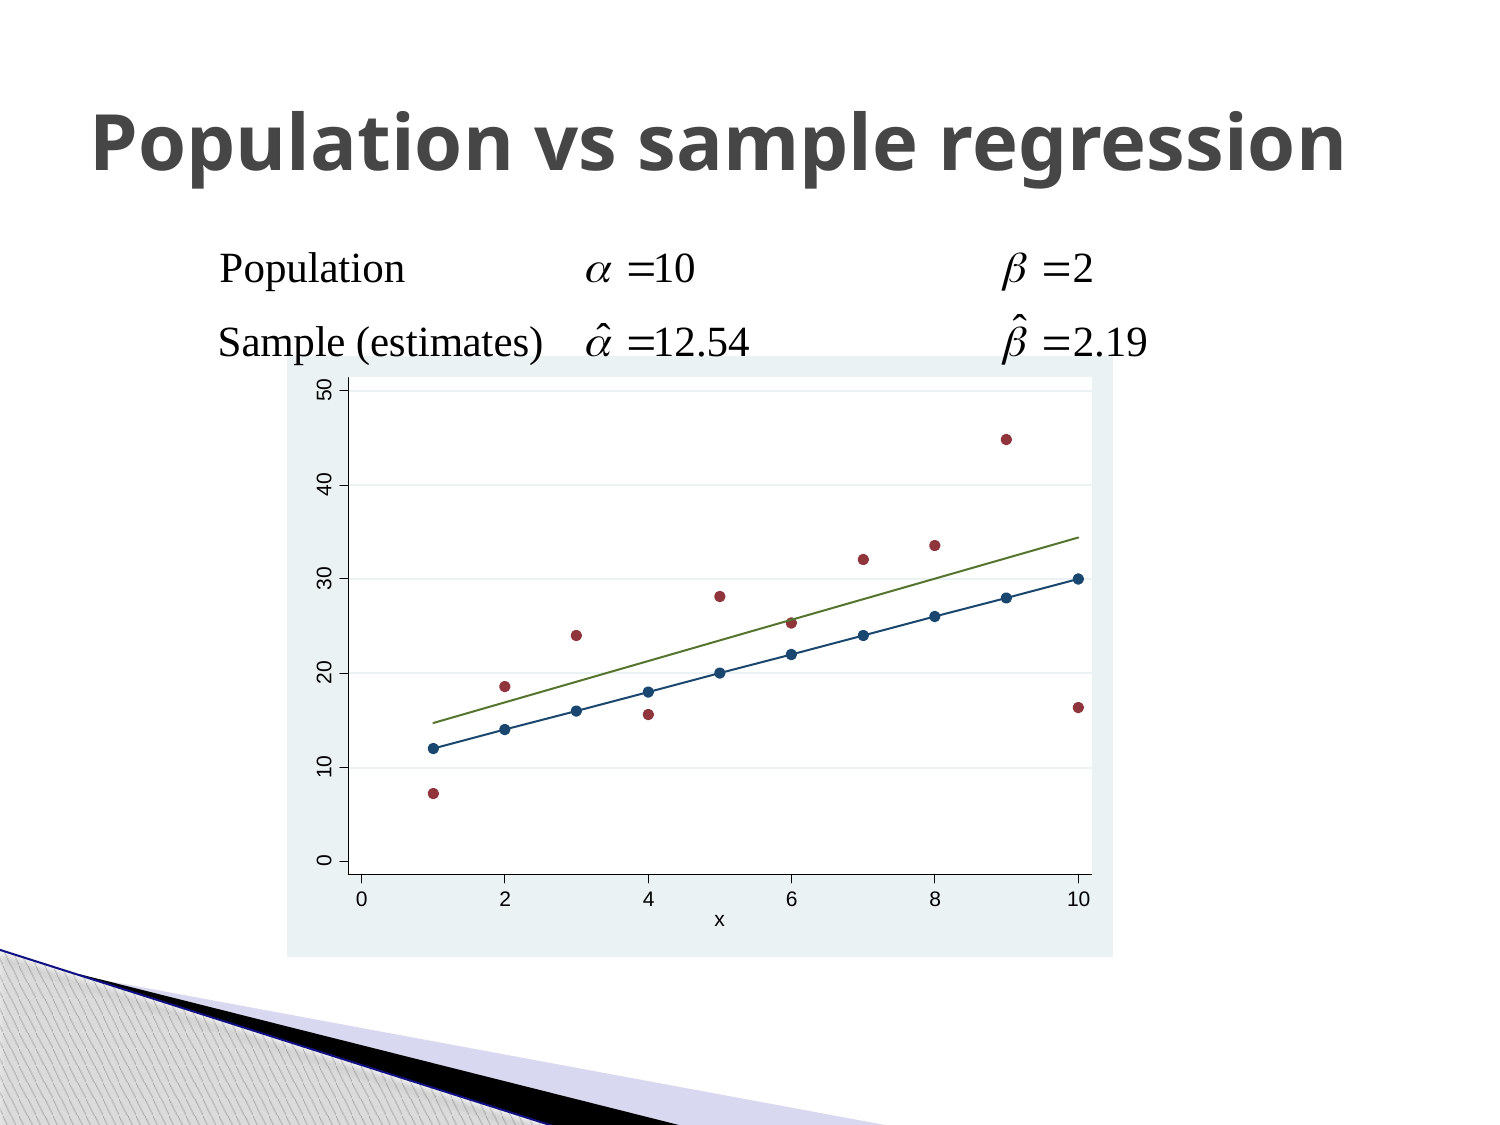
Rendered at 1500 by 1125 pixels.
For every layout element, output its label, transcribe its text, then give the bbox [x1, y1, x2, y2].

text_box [162, 231, 1383, 376]
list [281, 386, 1119, 963]
title Population vs sample regression [75, 45, 1425, 233]
